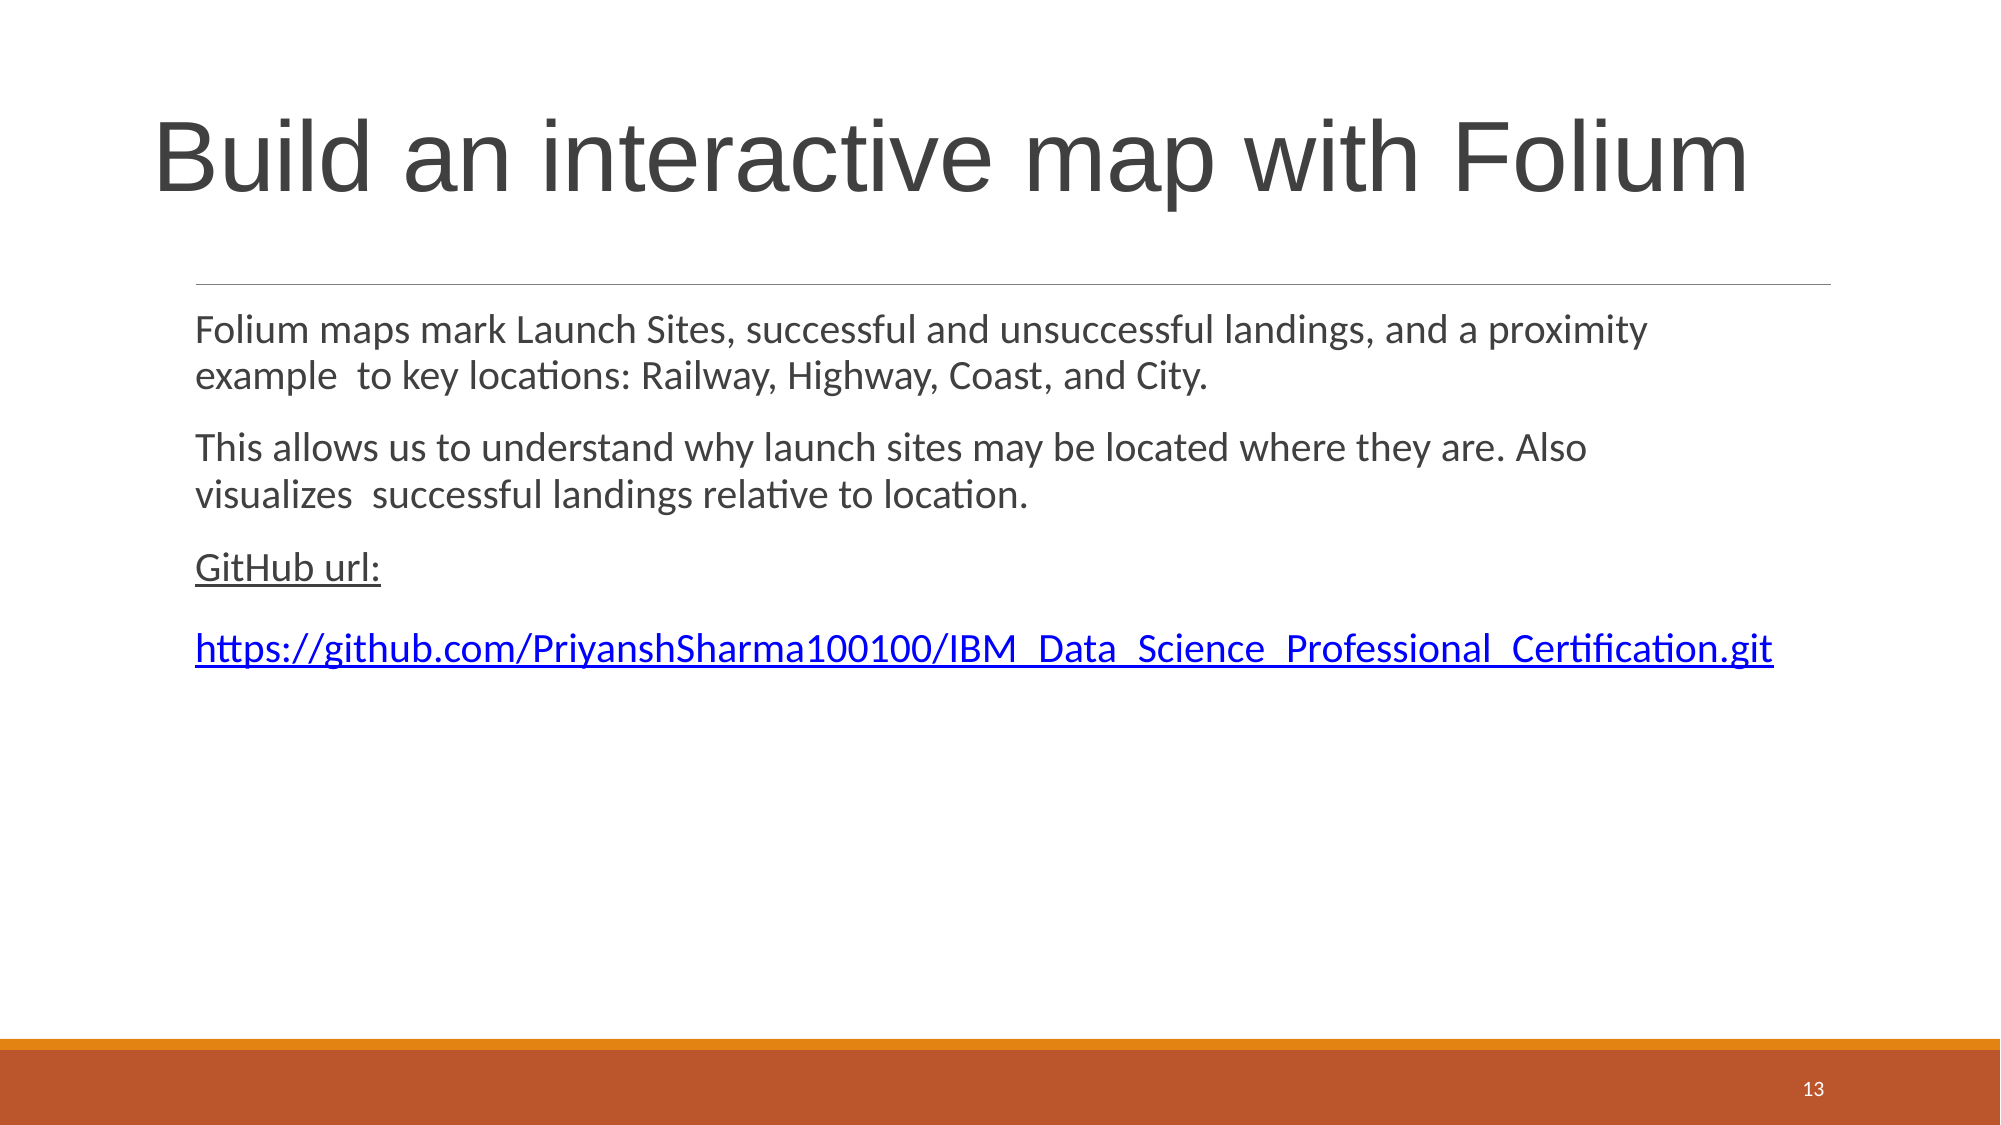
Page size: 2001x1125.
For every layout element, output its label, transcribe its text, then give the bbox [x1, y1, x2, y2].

text_box Folium maps mark Launch Sites, successful and unsuccessful landings, and a proximity example to key locations: Railway, Highway, Coast, and City. This allows us to understand why launch sites may be located where they are. Also visualizes successful landings relative to location. GitHub url: https://github.com/PriyanshSharma100100/IBM_Data_Science_Professional_Certification.git [192, 299, 1795, 671]
slide_number 13 [1796, 1077, 1832, 1104]
title Build an interactive map with Folium [150, 89, 1854, 214]
